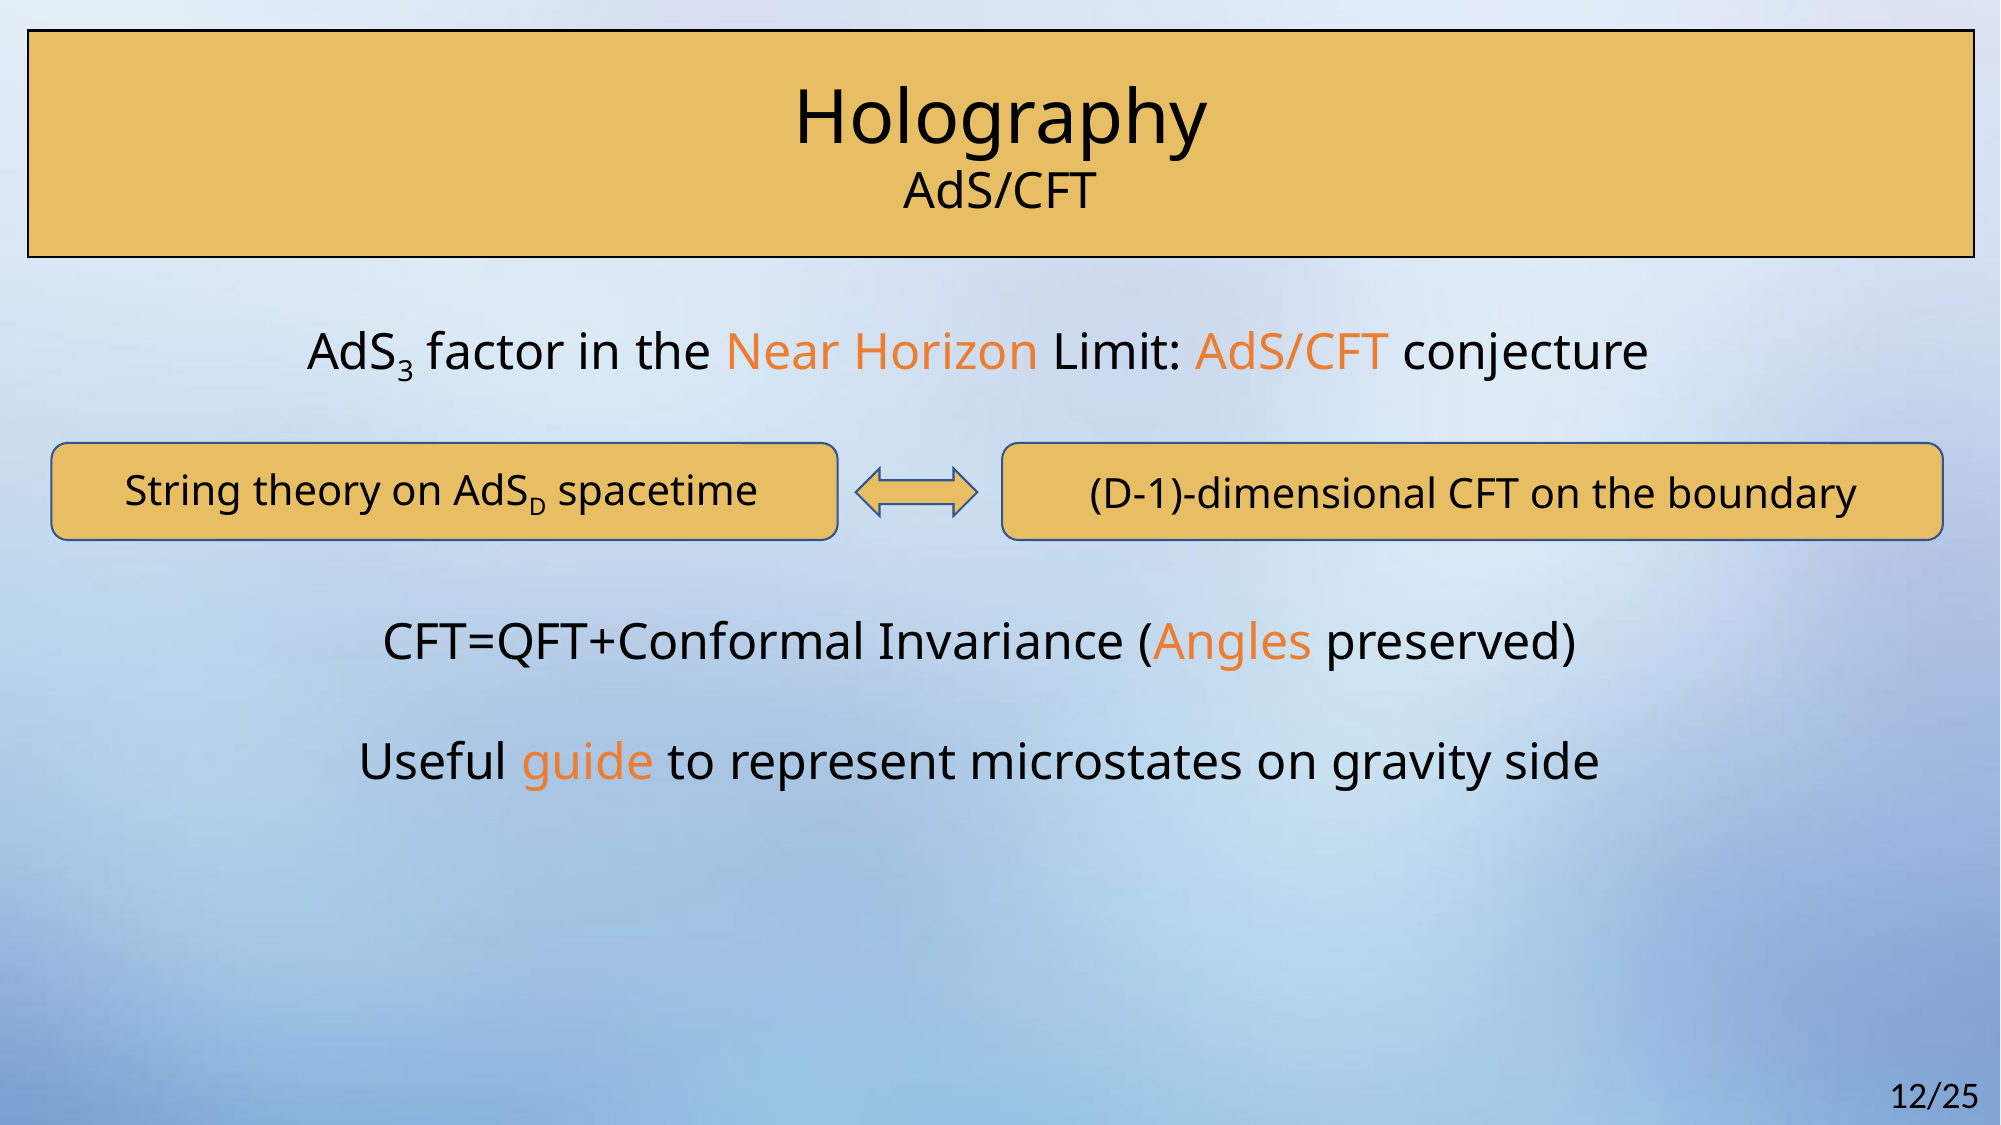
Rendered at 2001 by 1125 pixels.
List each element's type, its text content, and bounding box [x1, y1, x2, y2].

text_box [854, 465, 979, 519]
picture [0, 0, 2001, 1125]
text_box String theory on AdSD spacetime [52, 455, 831, 528]
text_box Holography AdS/CFT [27, 29, 1975, 258]
text_box Useful guide to represent microstates on gravity side [218, 721, 1741, 797]
text_box [50, 441, 839, 542]
text_box CFT=QFT+Conformal Invariance (Angles preserved) [218, 602, 1741, 678]
text_box AdS3 factor in the Near Horizon Limit: AdS/CFT conjecture [150, 311, 1807, 395]
text_box [1001, 441, 1944, 542]
text_box 12/25 [1874, 1063, 2000, 1124]
text_box (D-1)-dimensional CFT on the boundary [1012, 459, 1935, 525]
